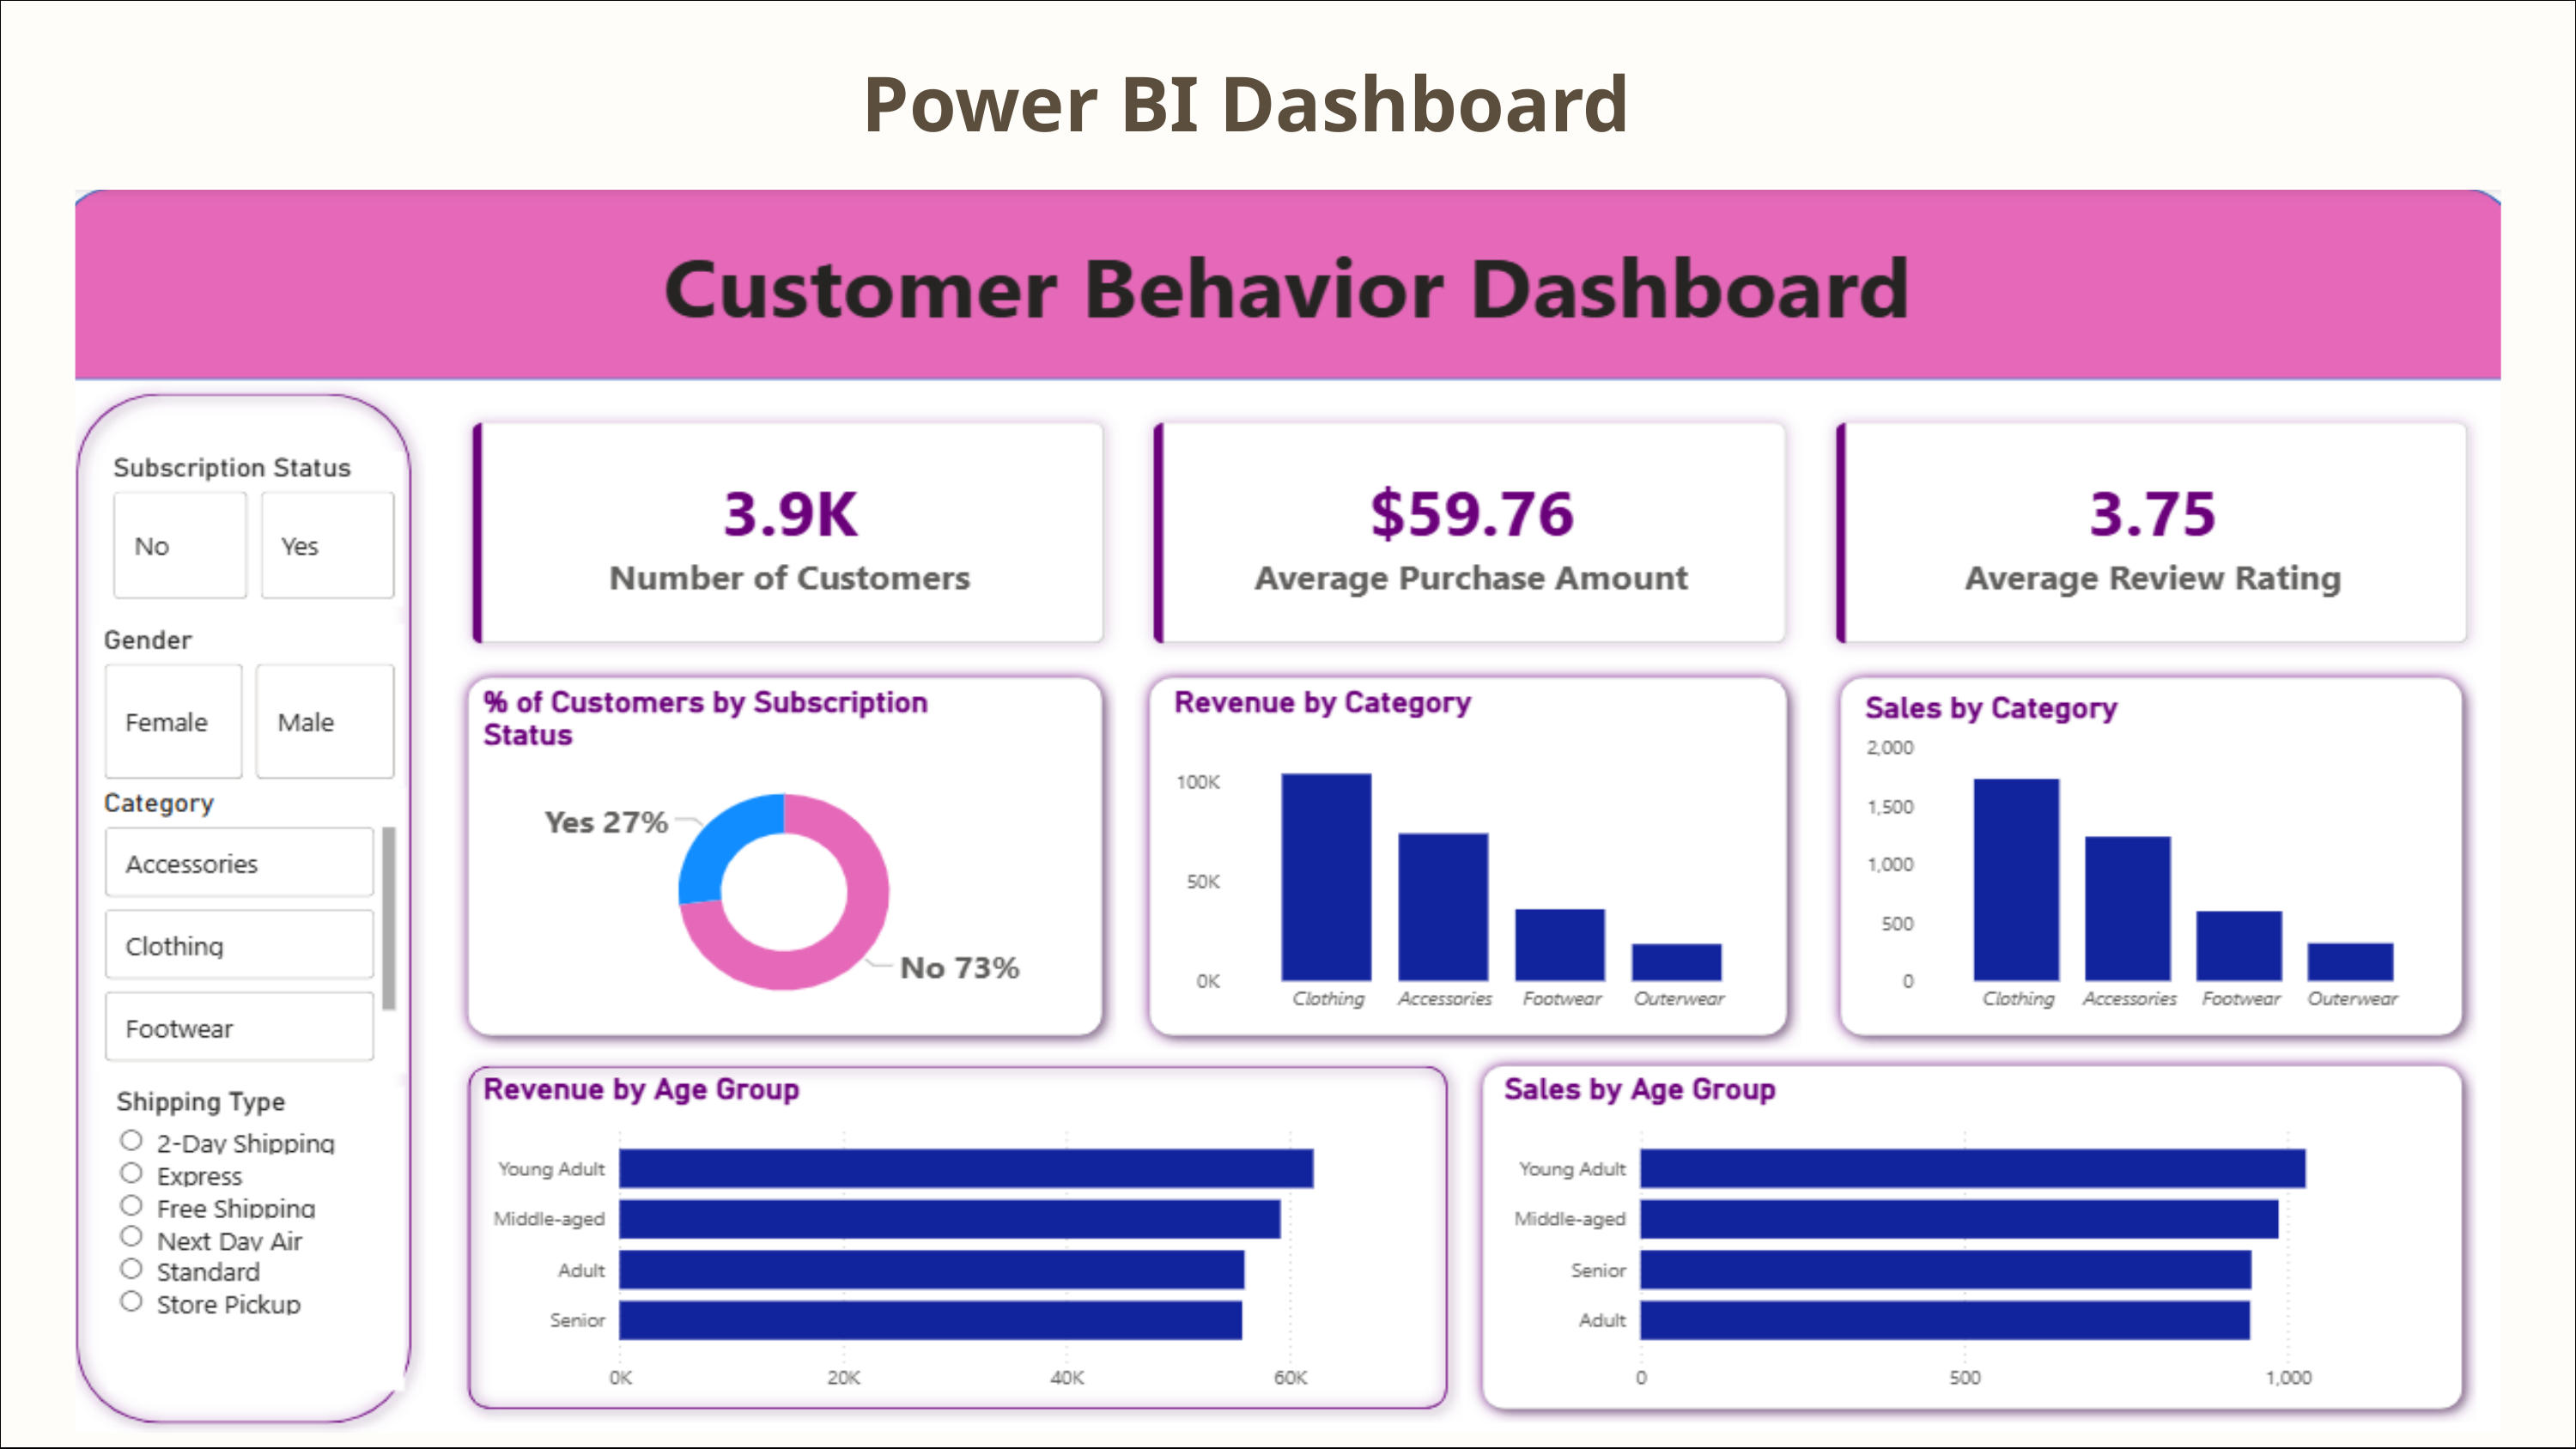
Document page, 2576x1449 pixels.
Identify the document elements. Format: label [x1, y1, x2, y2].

text_box [0, 0, 2576, 1449]
